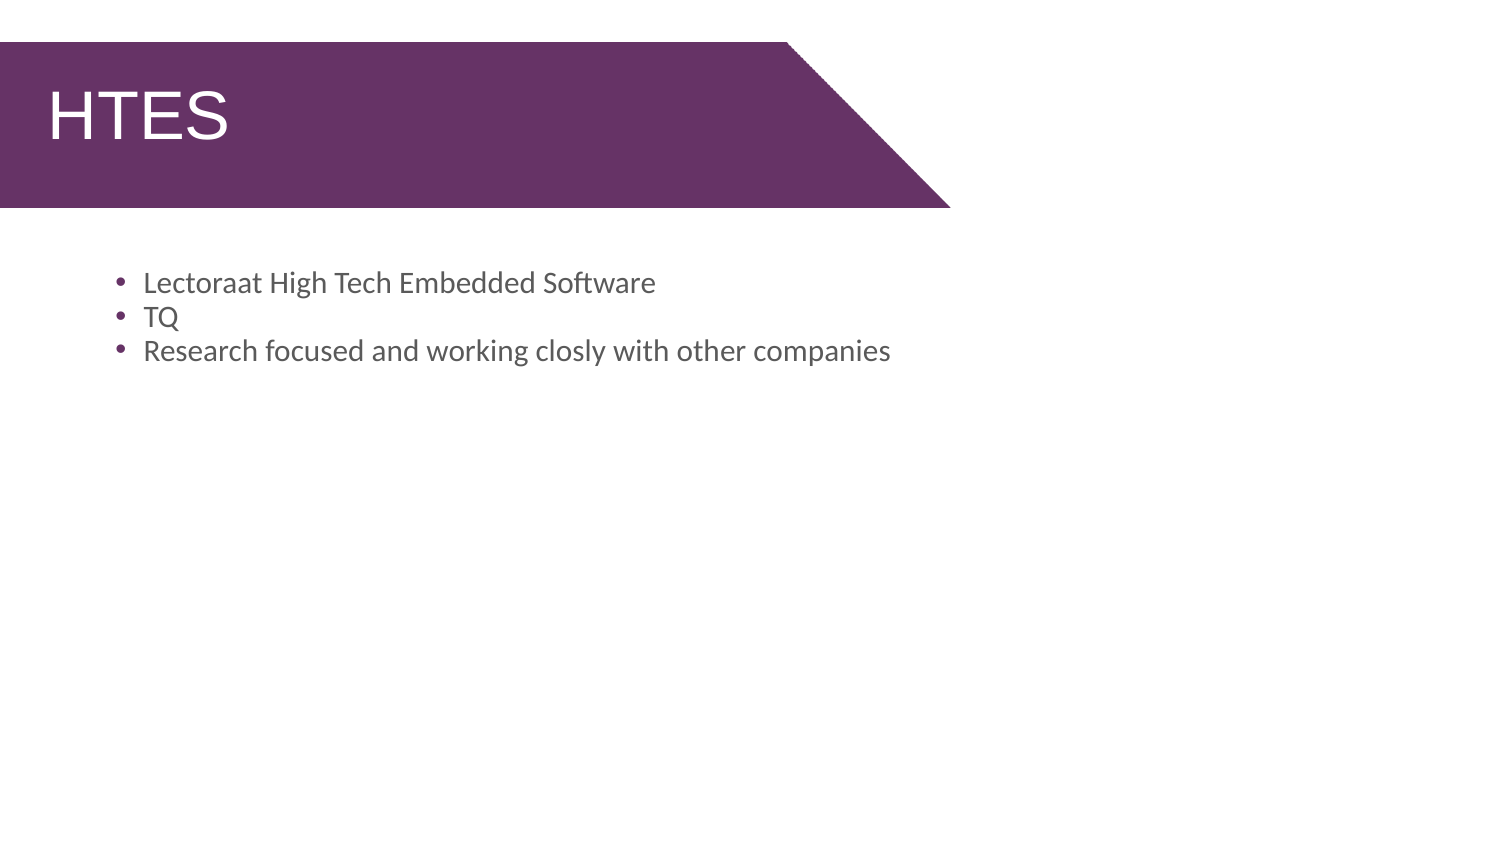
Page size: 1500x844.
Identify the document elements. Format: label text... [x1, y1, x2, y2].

picture [0, 41, 951, 209]
list Lectoraat High Tech Embedded Software TQ Research focused and working closly with other companies [103, 261, 1397, 823]
